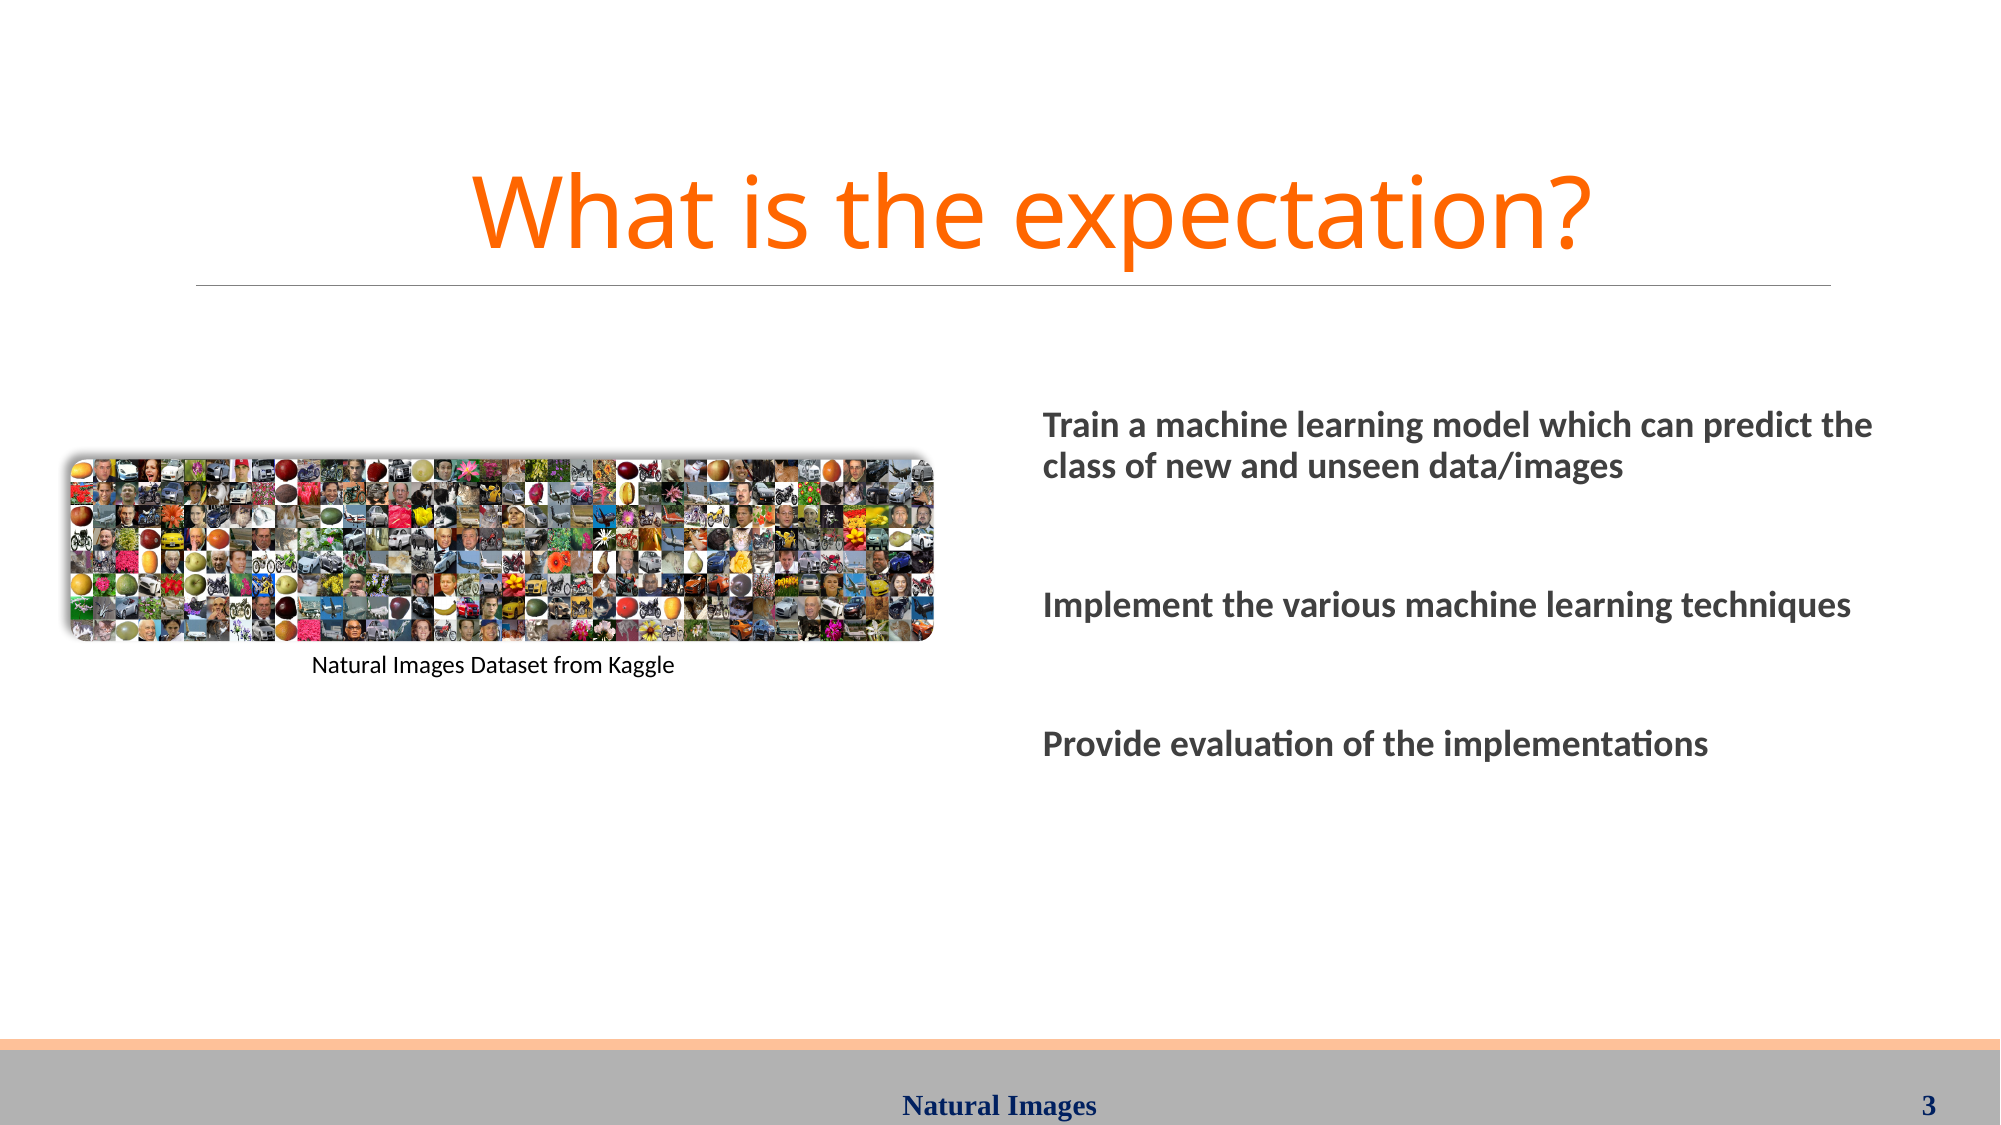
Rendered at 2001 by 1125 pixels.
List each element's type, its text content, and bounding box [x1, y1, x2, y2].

text_box Natural Images Dataset from Kaggle [296, 650, 708, 687]
text_box 3 [1857, 1079, 2000, 1125]
text_box Train a machine learning model which can predict the class of new and unseen data/images Implement the various machine learning techniques Provide evaluation of the implementations [1027, 397, 1930, 912]
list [70, 458, 935, 642]
text_box Natural Images [774, 1079, 1225, 1125]
title What is the expectation? [207, 140, 1858, 379]
